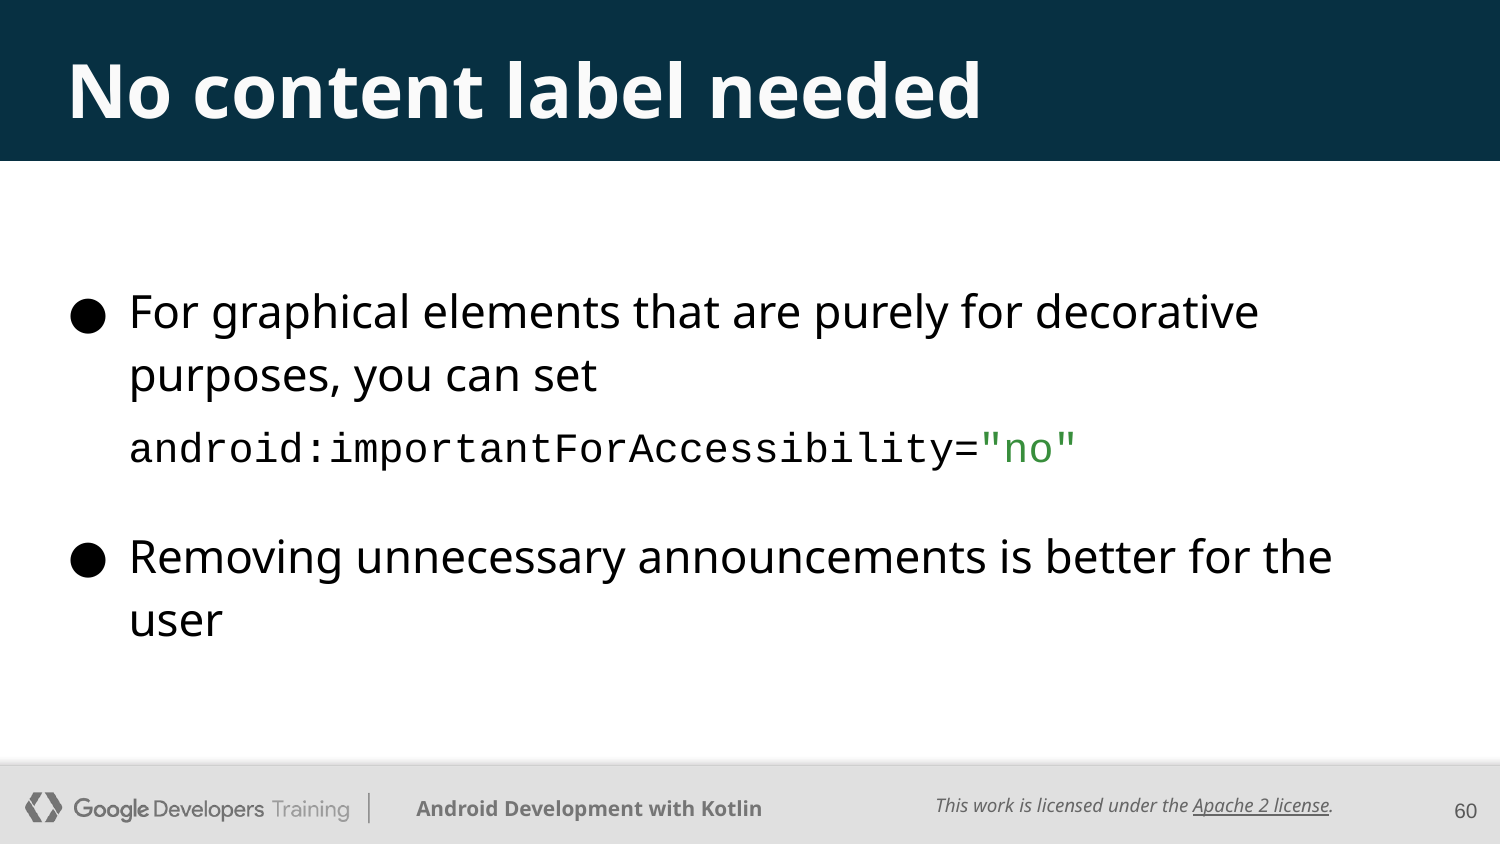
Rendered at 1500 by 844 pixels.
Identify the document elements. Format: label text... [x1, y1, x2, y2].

slide_number ‹#› [1402, 777, 1493, 842]
title No content label needed [51, 28, 1449, 122]
picture [0, 161, 1500, 844]
list For graphical elements that are purely for decorative purposes, you can set android:importantForAccessibility="no" Removing unnecessary announcements is better for the user [38, 259, 1381, 727]
